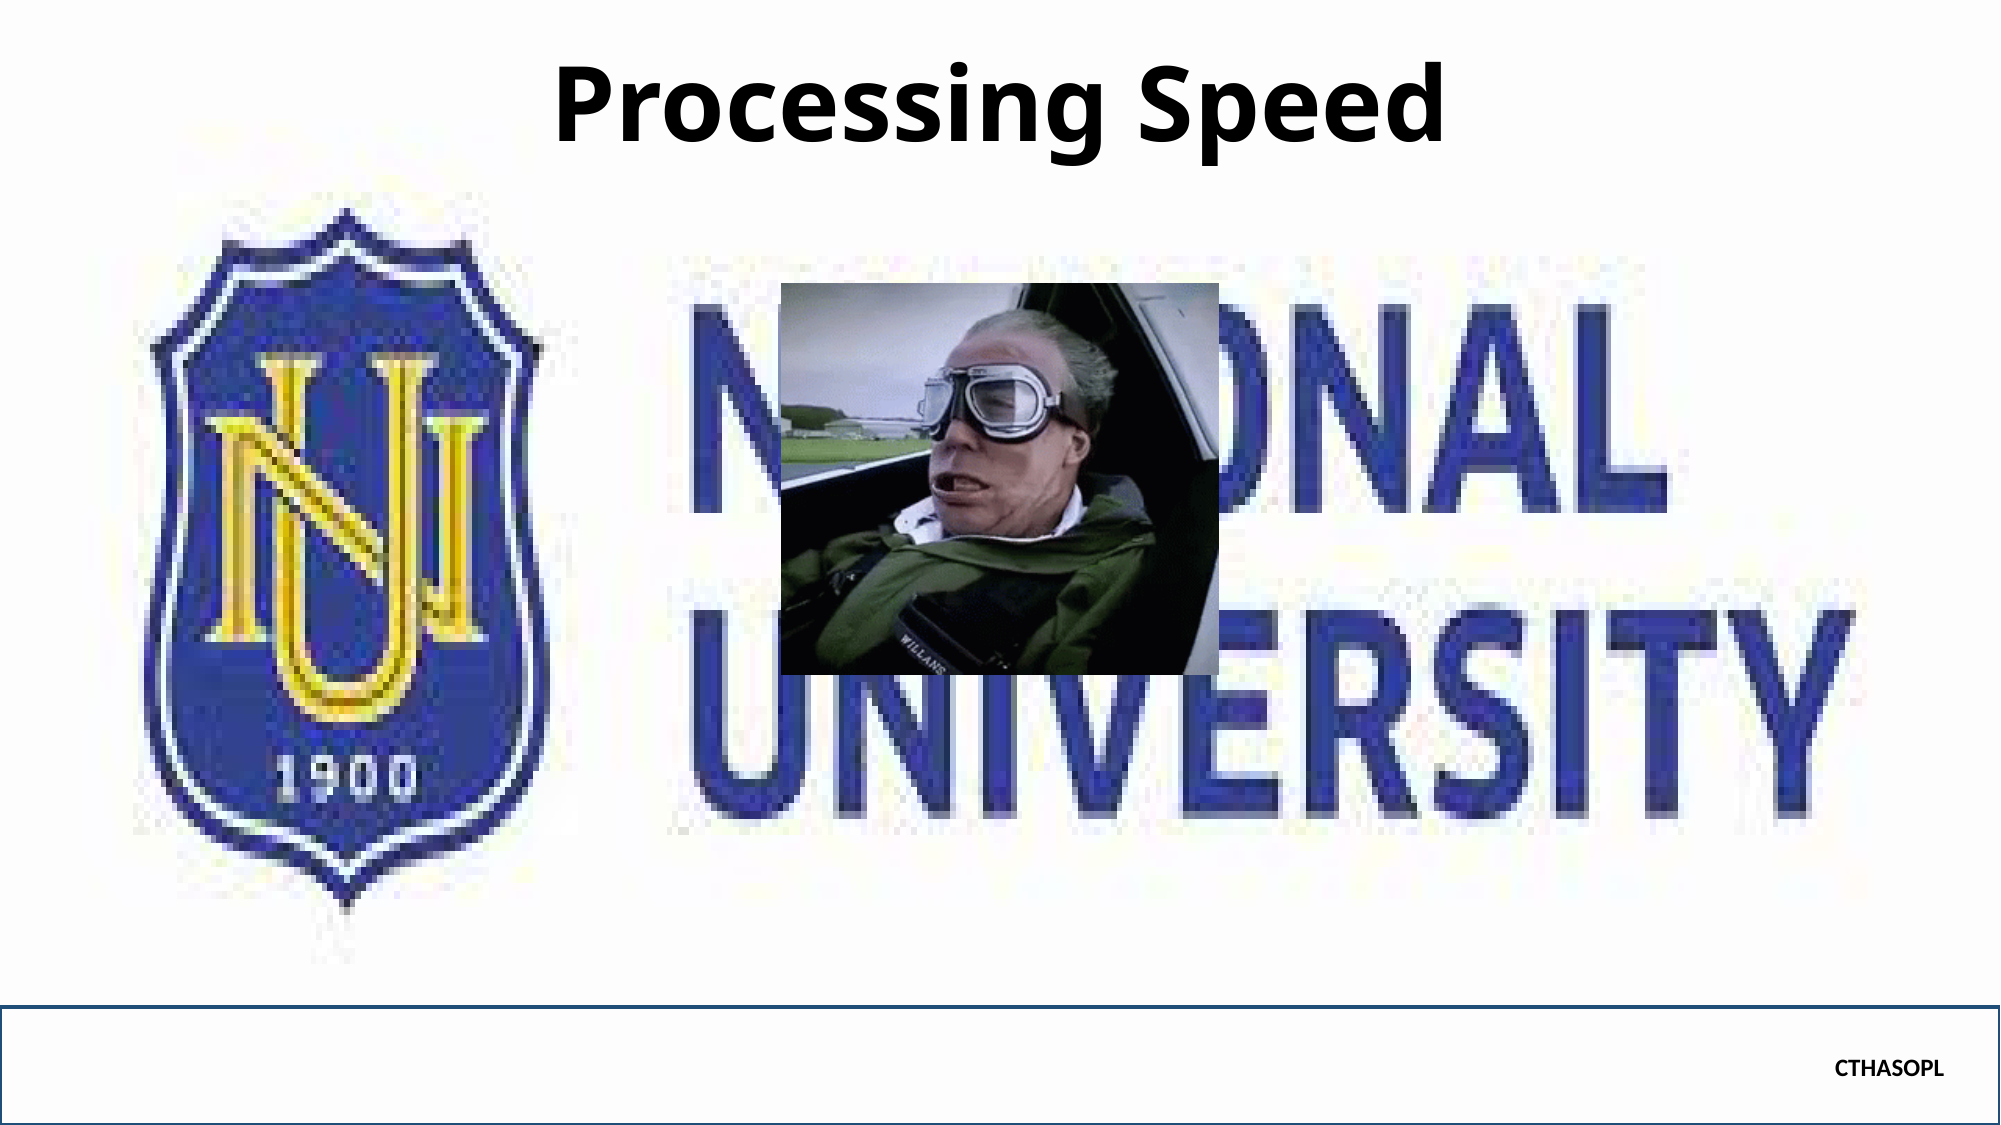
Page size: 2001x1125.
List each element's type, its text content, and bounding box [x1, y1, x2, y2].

title Processing Speed [249, 31, 1750, 172]
footer CTHASOPL [0, 1007, 2000, 1125]
picture [0, 0, 2000, 1007]
